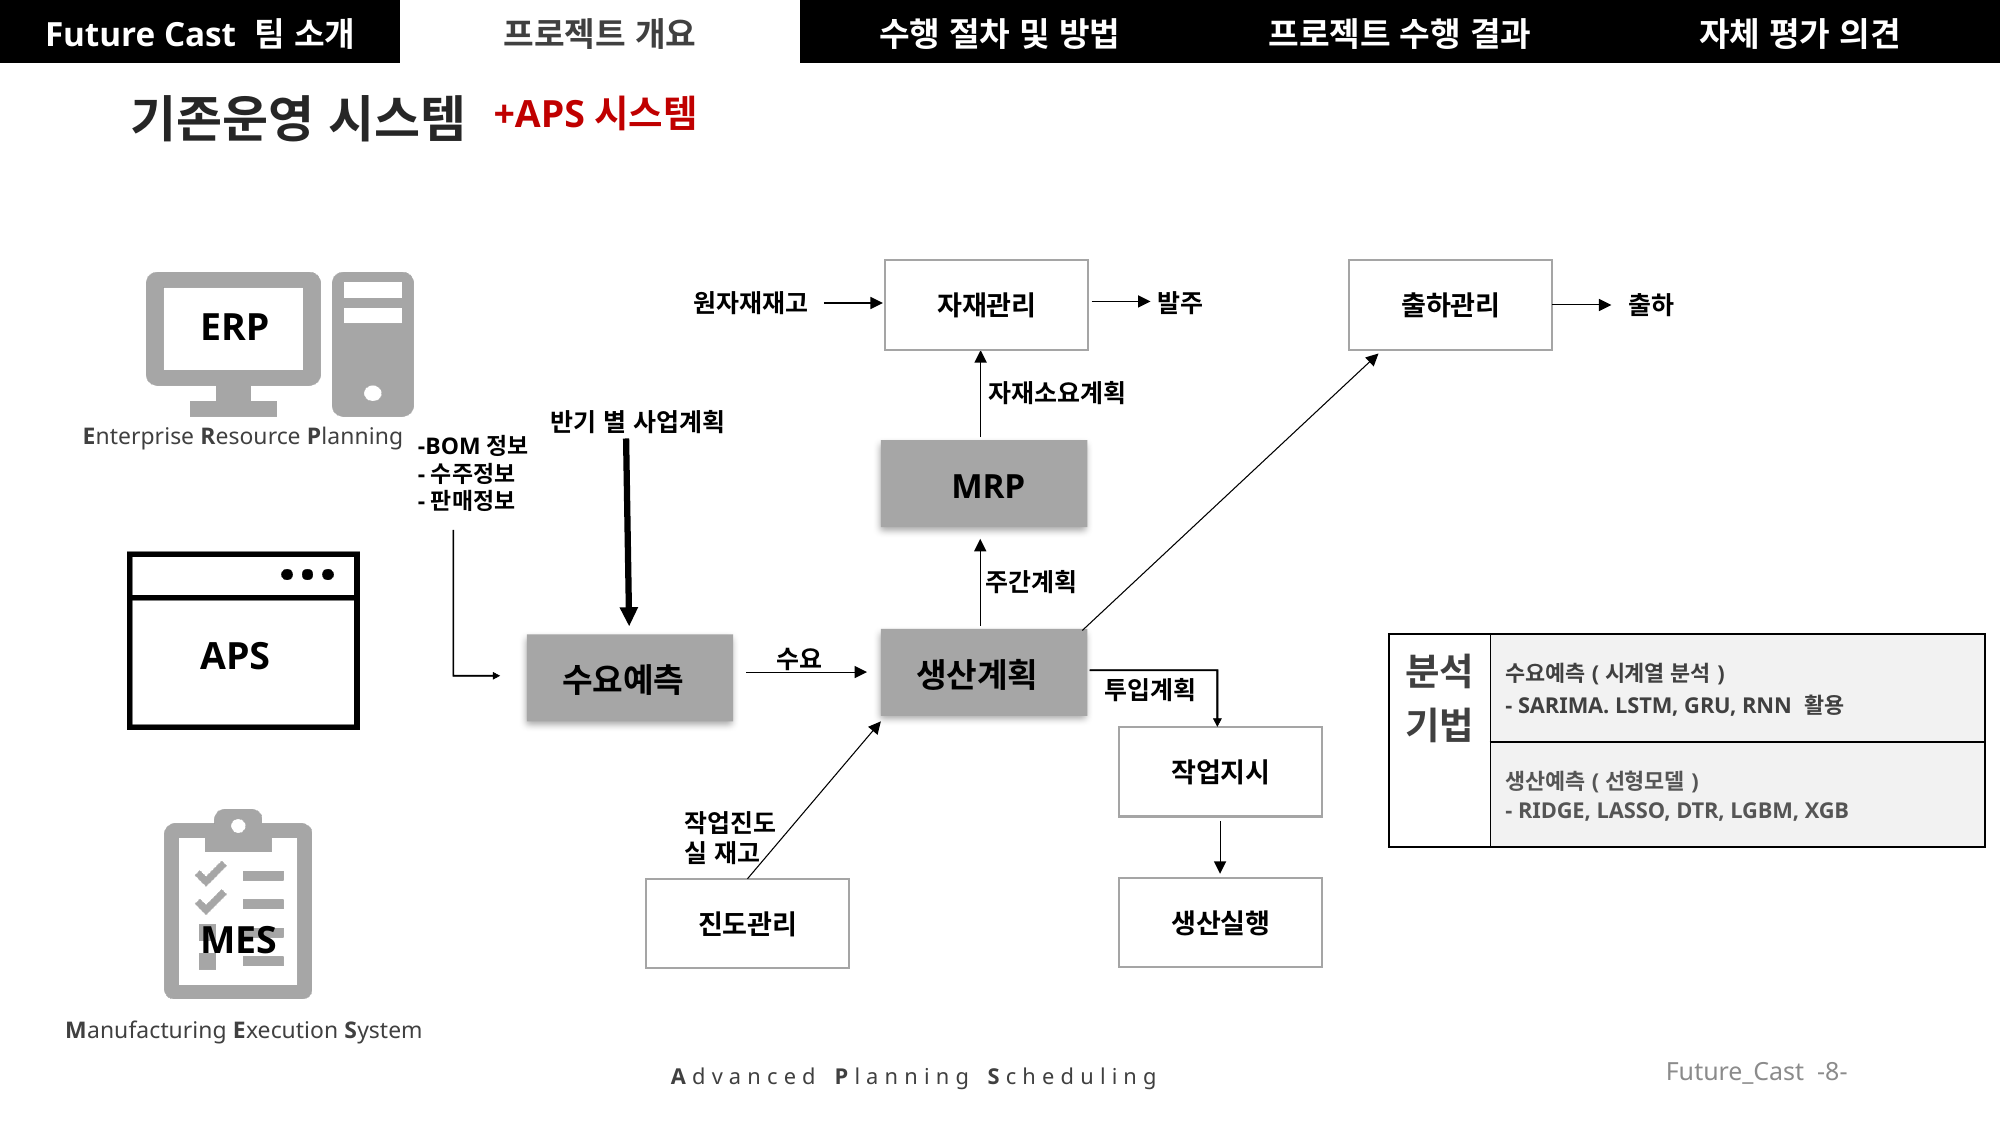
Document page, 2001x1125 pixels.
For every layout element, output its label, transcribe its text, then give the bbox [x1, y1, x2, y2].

text_box 자재소요계획 [973, 370, 980, 416]
text_box 작업지시 [1118, 726, 1323, 818]
text_box -BOM정보 -수주정보 -판매정보 [403, 424, 544, 522]
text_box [1082, 353, 1379, 631]
text_box +APS시스템 [482, 82, 713, 143]
table_header 수요예측(시계열 분석) - SARIMA. LSTM, GRU, RNN 활용 [1491, 635, 1984, 741]
picture [140, 220, 419, 468]
text_box 자재소요계획 [981, 370, 1082, 416]
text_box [747, 721, 881, 879]
text_box [451, 529, 502, 681]
text_box 반기 별 사업계획 [535, 399, 741, 445]
text_box 출하 [1614, 282, 1690, 327]
table_cell 생산예측(선형모델) - RIDGE, LASSO, DTR, LGBM, XGB [1491, 743, 1984, 846]
picture [103, 502, 383, 779]
text_box 진도관리 [645, 878, 850, 969]
table_header 분석기법 [1390, 635, 1490, 846]
text_box 주간계획 [971, 559, 980, 604]
table_header 수행 절차 및 방법 [800, 0, 1200, 63]
text_box 투입계획 [1089, 667, 1230, 713]
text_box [626, 438, 630, 626]
text_box [880, 439, 1082, 528]
text_box 수요예측 [547, 651, 721, 707]
text_box Advanced Planning Scheduling [656, 1055, 1173, 1125]
table_header 프로젝트 개요 [400, 0, 800, 63]
text_box 작업진도 실 재고 [669, 800, 747, 875]
text_box 수요 [761, 636, 838, 672]
text_box 생산계획 [901, 646, 1075, 702]
text_box [880, 628, 1088, 717]
table_header 프로젝트 수행 결과 [1200, 0, 1600, 63]
text_box 주간계획 [981, 559, 1082, 604]
text_box MRP [936, 457, 1082, 513]
table_header 자체 평가 의견 [1600, 0, 2000, 63]
text_box Enterprise Resource Planning [67, 414, 140, 457]
text_box 생산실행 [1118, 877, 1323, 968]
text_box [1088, 668, 1224, 729]
text_box 원자재재고 [678, 280, 824, 325]
text_box Manufacturing Execution System [50, 1008, 438, 1051]
slide_number Future_Cast -8- [1412, 1042, 1863, 1103]
picture [124, 790, 352, 1018]
text_box 발주 [1143, 280, 1219, 325]
text_box [526, 633, 734, 722]
text_box 출하관리 [1348, 259, 1553, 351]
text_box 기존운영 시스템 [115, 80, 482, 156]
text_box 수요 [761, 673, 838, 681]
table_header Future Cast 팀 소개 [0, 0, 400, 63]
text_box 자재관리 [884, 259, 1089, 351]
